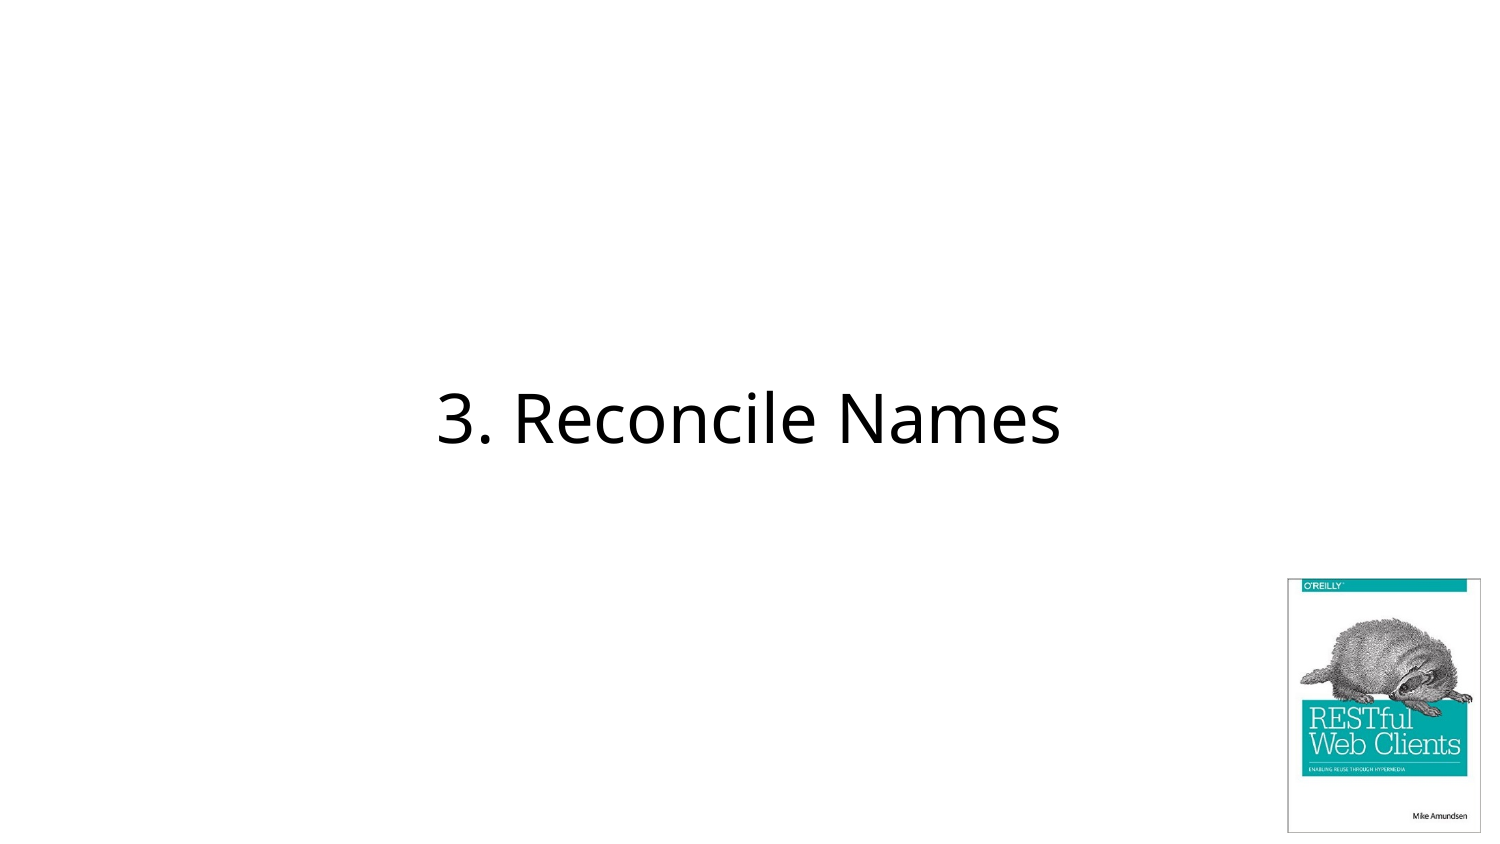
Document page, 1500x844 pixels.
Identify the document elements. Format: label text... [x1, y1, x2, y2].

title 3. Reconcile Names [75, 33, 1425, 808]
picture [1287, 578, 1481, 833]
